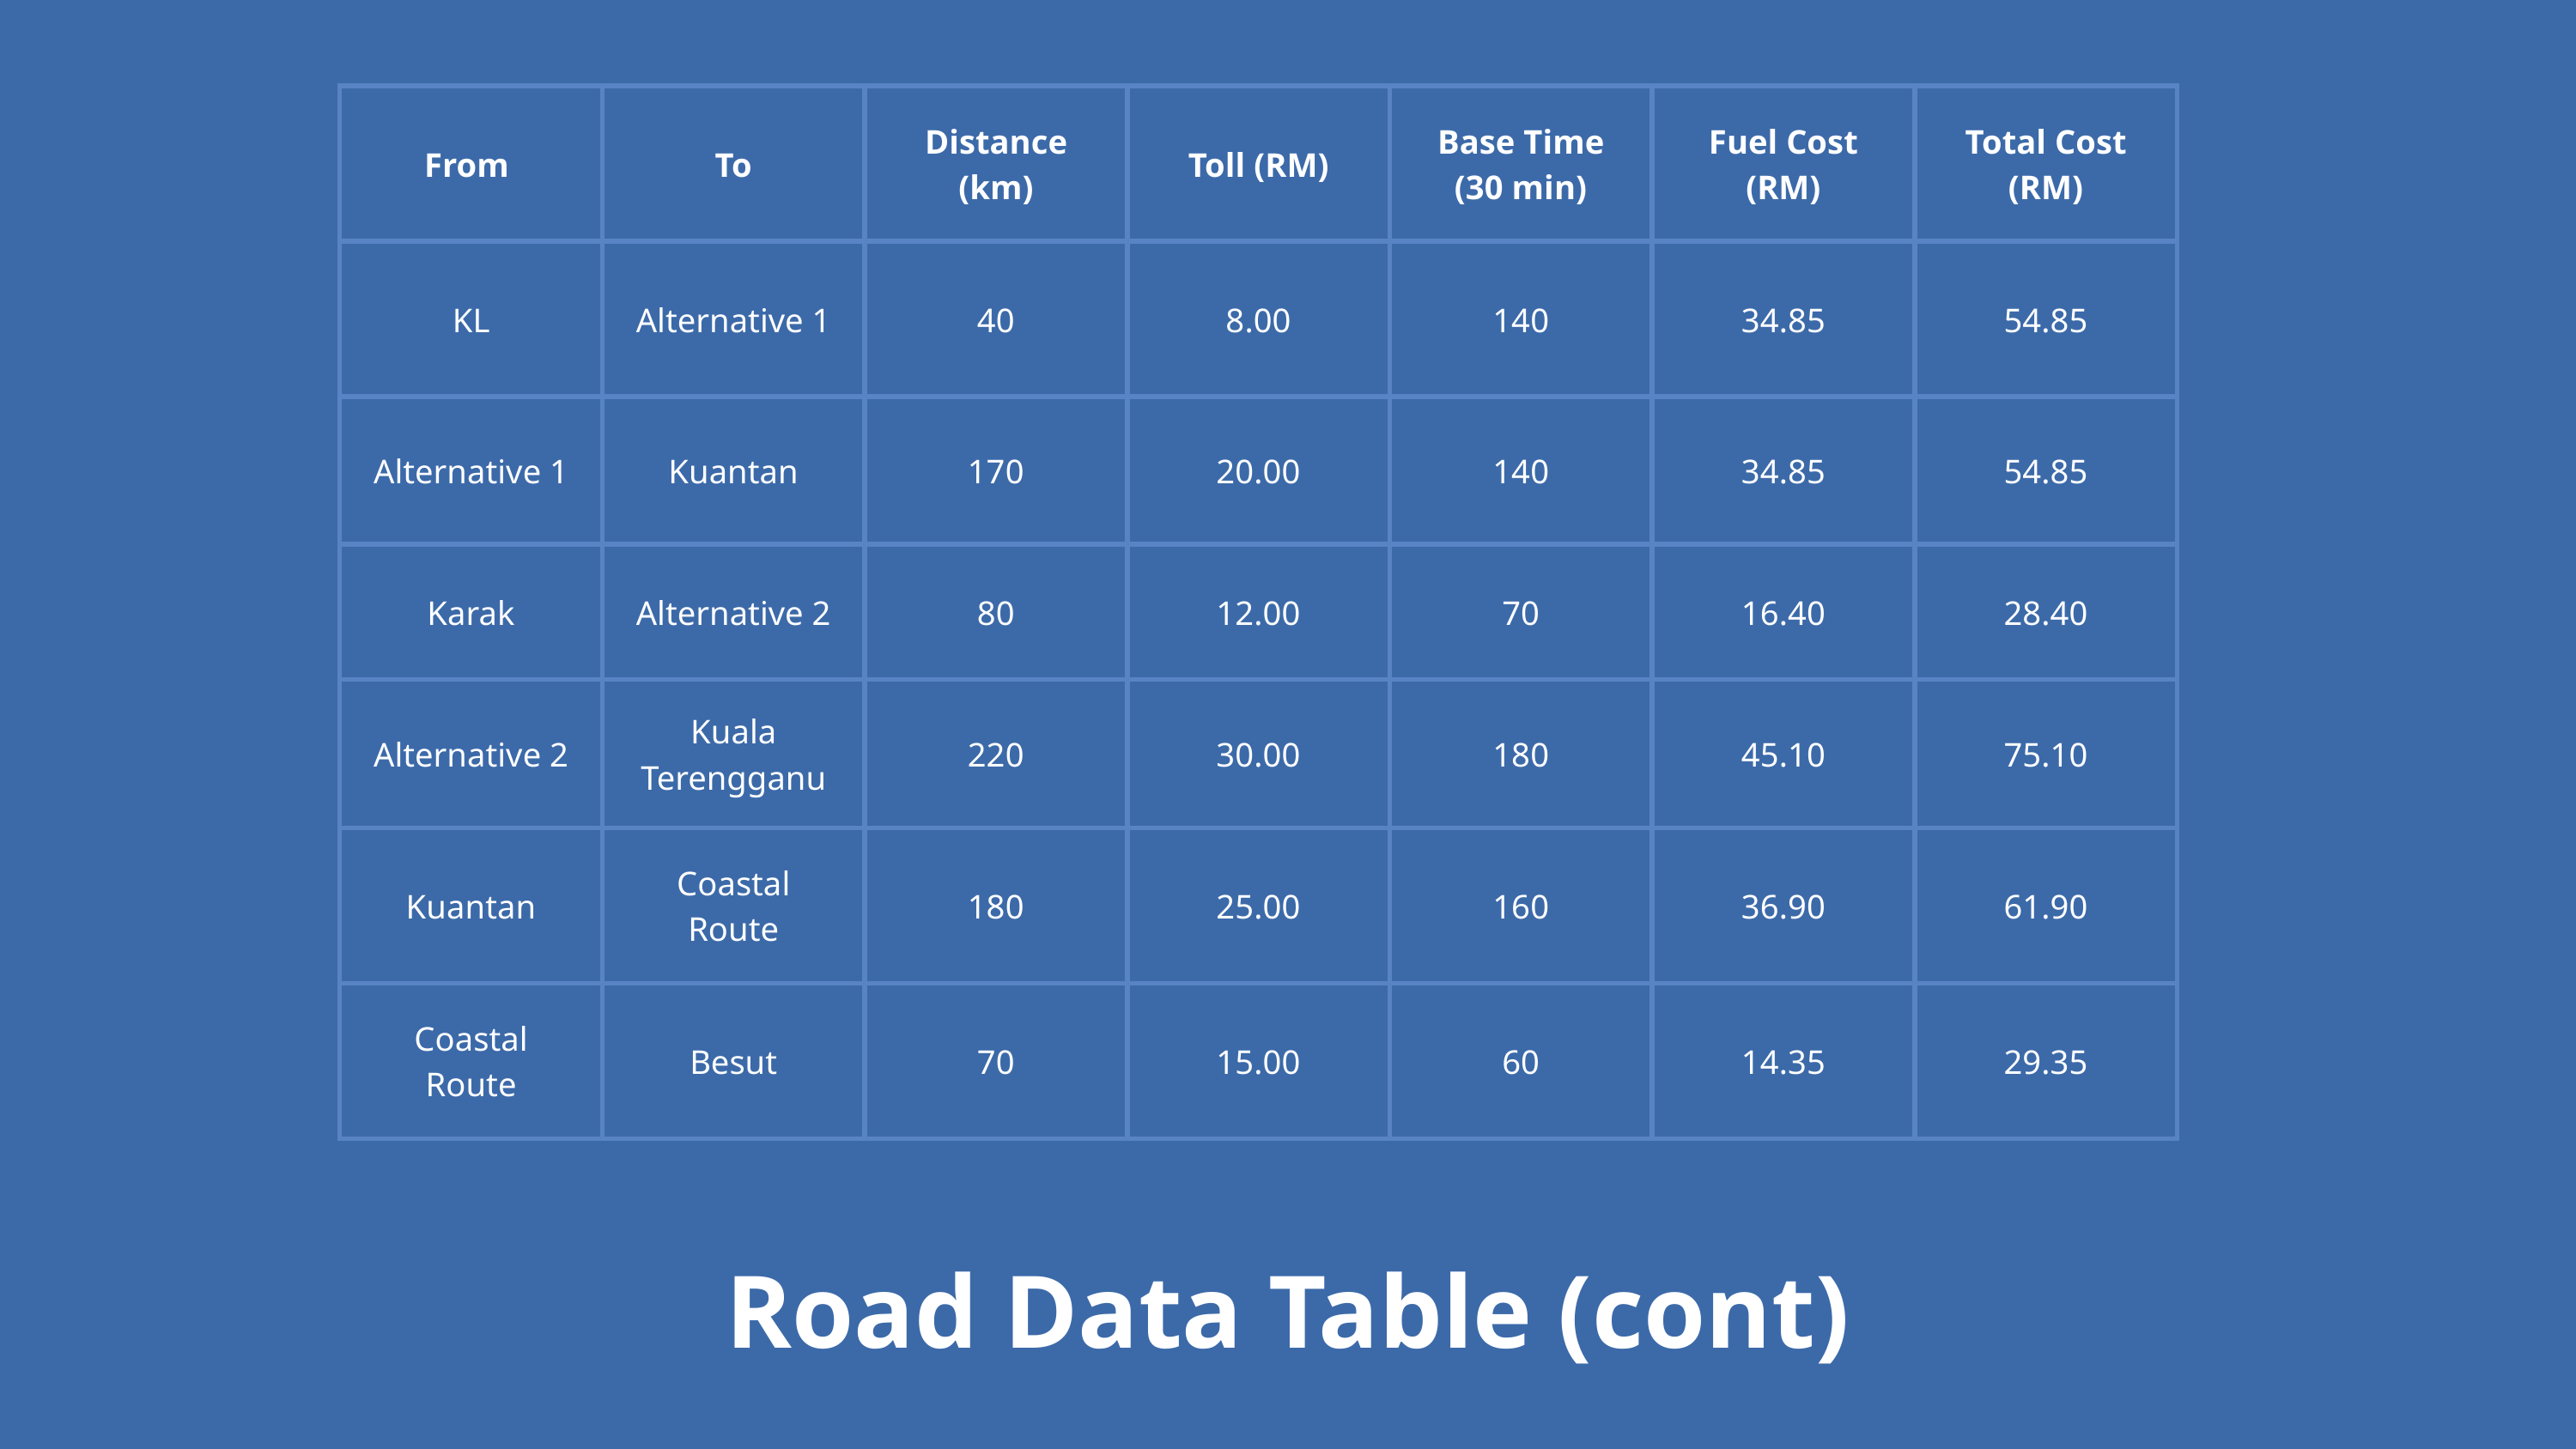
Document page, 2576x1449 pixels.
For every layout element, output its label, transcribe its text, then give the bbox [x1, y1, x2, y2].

table_cell Besut [605, 985, 862, 1137]
table_cell Alternative 1 [342, 399, 600, 542]
table_cell Alternative 2 [605, 547, 862, 677]
table_cell Coastal Route [342, 985, 600, 1137]
table_cell KL [342, 244, 600, 394]
table_cell 180 [867, 830, 1125, 981]
table_cell 60 [1392, 985, 1649, 1137]
table_header Base Time (30 min) [1392, 88, 1649, 239]
table_cell 70 [867, 985, 1125, 1137]
table_cell 20.00 [1130, 399, 1388, 542]
table_cell 61.90 [1917, 830, 2175, 981]
table_cell 34.85 [1655, 244, 1912, 394]
table_cell 220 [867, 682, 1125, 826]
table_cell 30.00 [1130, 682, 1388, 826]
table_cell 45.10 [1655, 682, 1912, 826]
table_cell 14.35 [1655, 985, 1912, 1137]
table_header From [342, 88, 600, 239]
table_cell 75.10 [1917, 682, 2175, 826]
table_cell 170 [867, 399, 1125, 542]
table_cell 70 [1392, 547, 1649, 677]
table_cell 28.40 [1917, 547, 2175, 677]
table_header Toll (RM) [1130, 88, 1388, 239]
table_cell Alternative 1 [605, 244, 862, 394]
table_cell 80 [867, 547, 1125, 677]
text_box Road Data Table (cont) [485, 1228, 2091, 1368]
table_cell 12.00 [1130, 547, 1388, 677]
table_cell 25.00 [1130, 830, 1388, 981]
table_cell 54.85 [1917, 244, 2175, 394]
table_cell Alternative 2 [342, 682, 600, 826]
table_cell 29.35 [1917, 985, 2175, 1137]
table_cell 40 [867, 244, 1125, 394]
table_cell Karak [342, 547, 600, 677]
table_cell 140 [1392, 399, 1649, 542]
table_cell Kuantan [342, 830, 600, 981]
table_cell Kuantan [605, 399, 862, 542]
table_cell 140 [1392, 244, 1649, 394]
table_cell 15.00 [1130, 985, 1388, 1137]
table_cell 8.00 [1130, 244, 1388, 394]
table_cell 160 [1392, 830, 1649, 981]
table_cell 54.85 [1917, 399, 2175, 542]
table_cell 34.85 [1655, 399, 1912, 542]
table_header Distance (km) [867, 88, 1125, 239]
table_header Total Cost (RM) [1917, 88, 2175, 239]
table_cell 16.40 [1655, 547, 1912, 677]
table_cell 180 [1392, 682, 1649, 826]
table_header To [605, 88, 862, 239]
table_cell Kuala Terengganu [605, 682, 862, 826]
table_cell 36.90 [1655, 830, 1912, 981]
table_header Fuel Cost (RM) [1655, 88, 1912, 239]
table_cell Coastal Route [605, 830, 862, 981]
